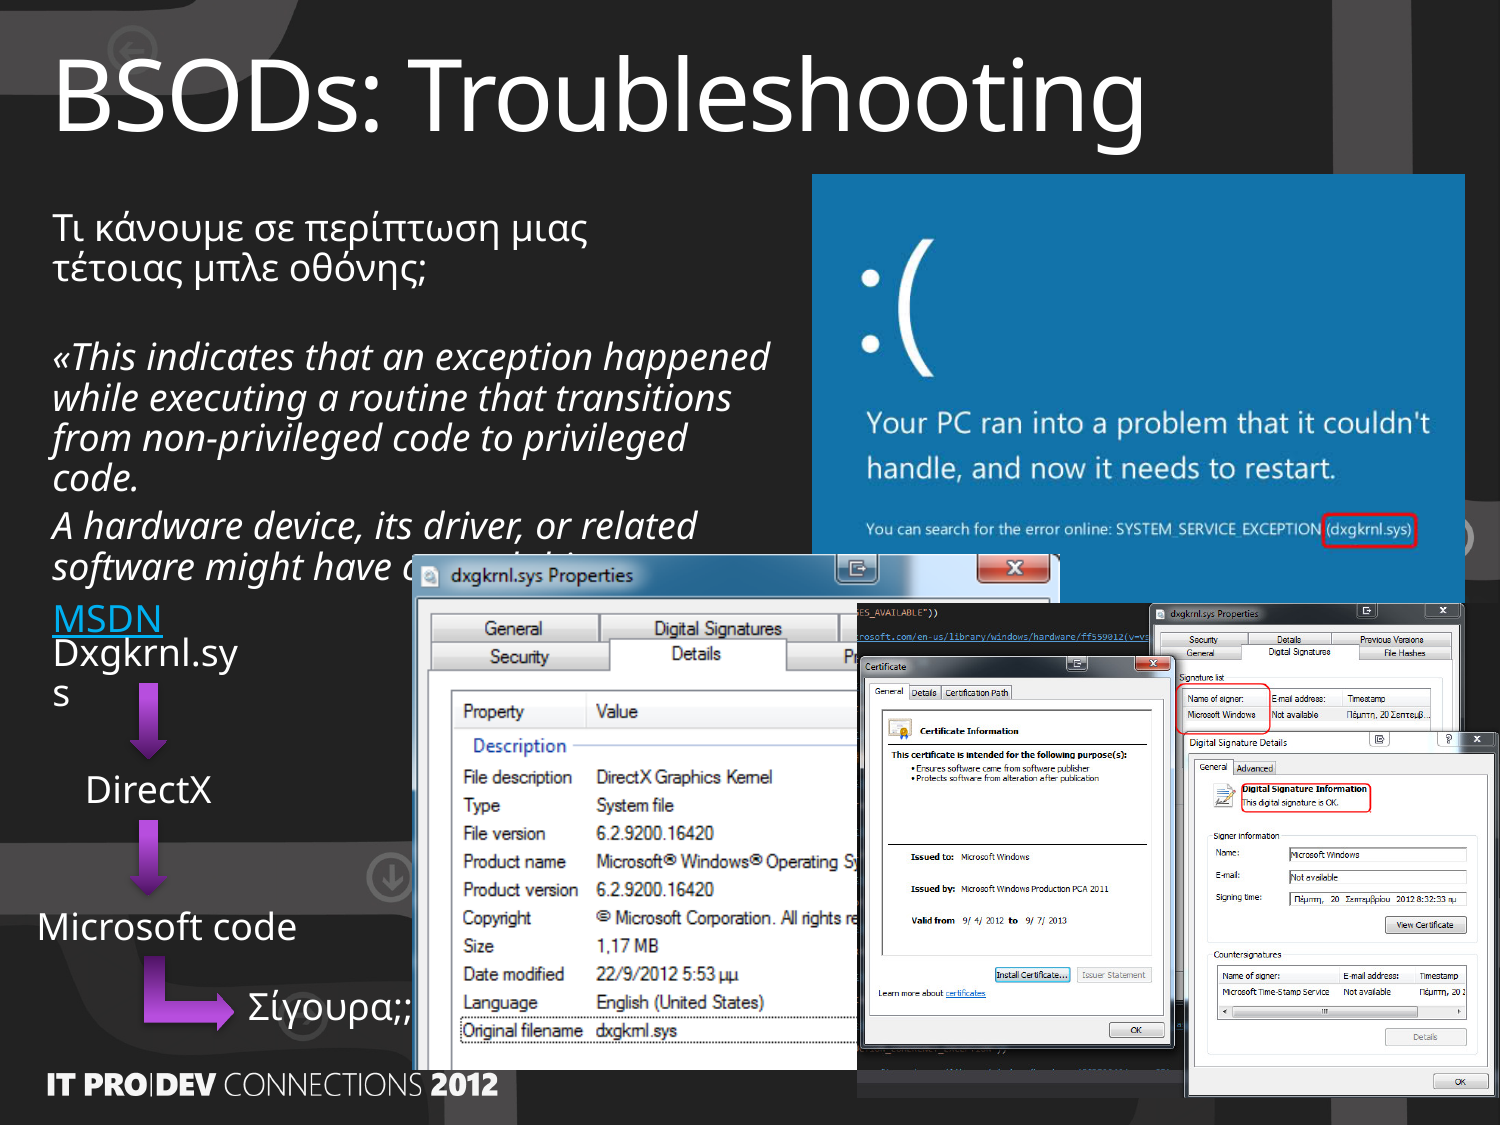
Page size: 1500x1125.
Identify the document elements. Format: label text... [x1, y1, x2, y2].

text_box [129, 819, 168, 896]
title BSODs: Troubleshooting [35, 23, 1462, 175]
text_box [129, 683, 168, 760]
text_box [143, 955, 235, 1031]
text_box Dxgkrnl.sys [37, 626, 260, 722]
text_box «This indicates that an exception happened while executing a routine that transitions from non-privileged code to privileged code. A hardware device, its driver, or related software might have caused this error» MSDN [37, 330, 788, 650]
text_box Microsoft code [21, 895, 313, 956]
text_box DirectX [70, 758, 227, 819]
picture [0, 0, 1500, 1125]
text_box Τι κάνουμε σε περίπτωση μιας τέτοιας μπλε οθόνης; [37, 201, 713, 298]
text_box Σίγουρα;;; [233, 975, 407, 1036]
